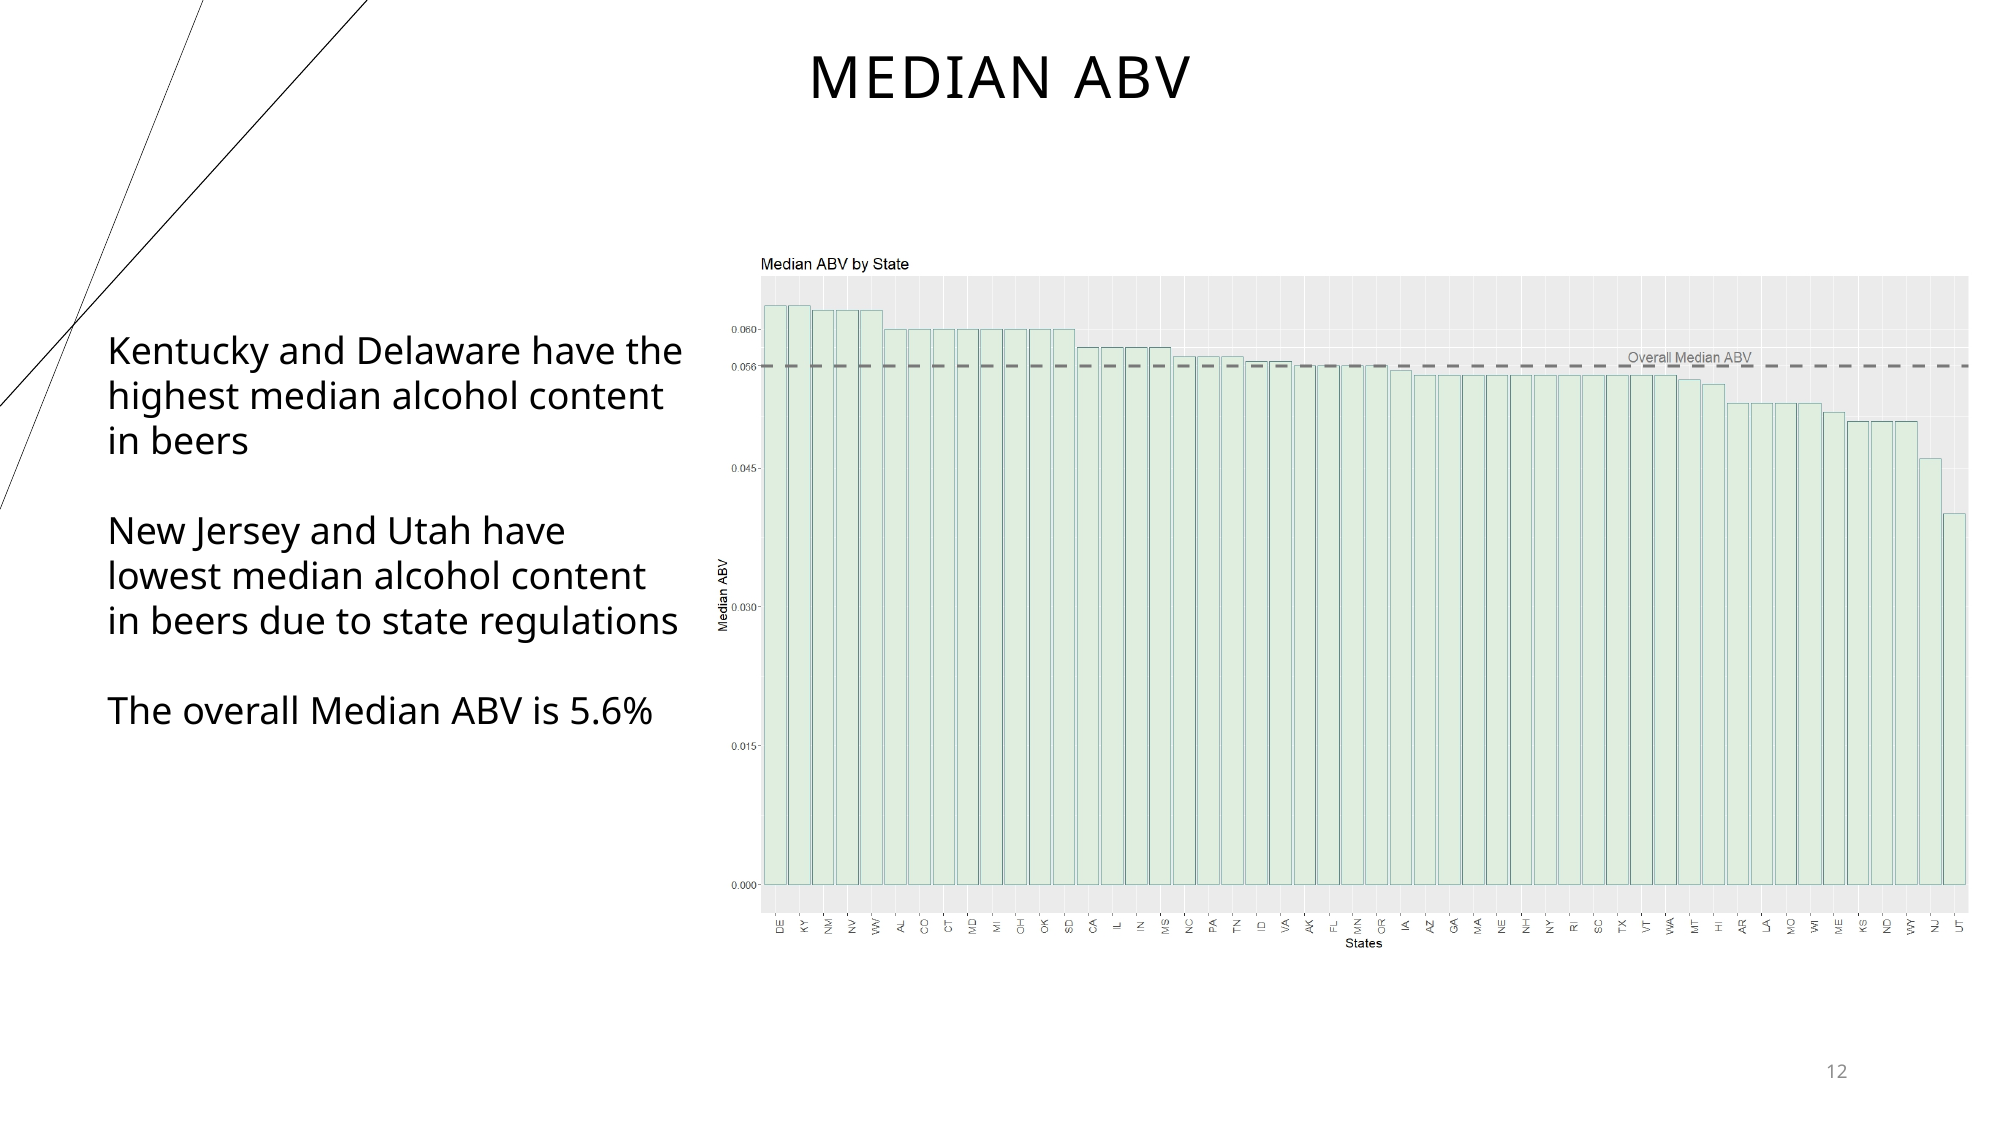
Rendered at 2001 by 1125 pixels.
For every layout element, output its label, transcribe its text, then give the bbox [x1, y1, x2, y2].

picture [712, 252, 1973, 954]
slide_number 12 [1412, 1042, 1863, 1103]
title Median ABV [309, 12, 1691, 148]
text_box Kentucky and Delaware have the highest median alcohol content in beers New Jersey and Utah have lowest median alcohol content in beers due to state regulations The overall Median ABV is 5.6% [92, 319, 700, 740]
